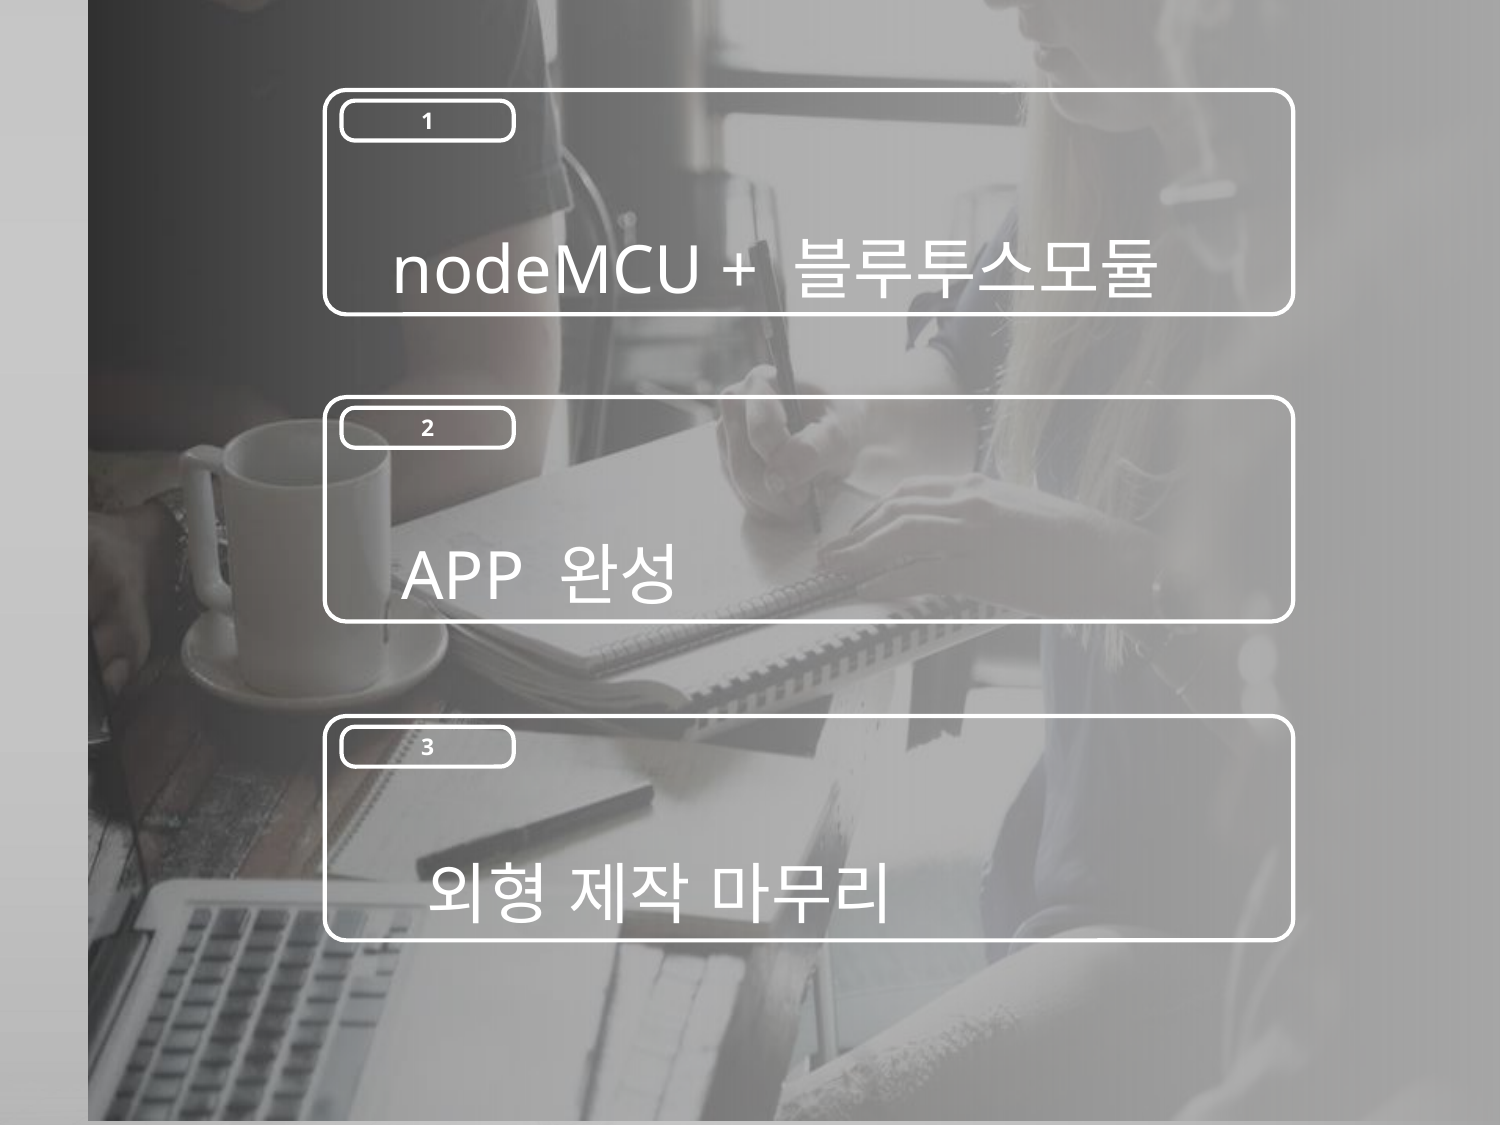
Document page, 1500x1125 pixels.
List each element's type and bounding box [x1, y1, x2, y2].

text_box [324, 89, 1294, 315]
text_box [324, 715, 1294, 941]
picture [88, 0, 1500, 1121]
text_box [324, 396, 1294, 622]
picture [0, 0, 86, 1125]
